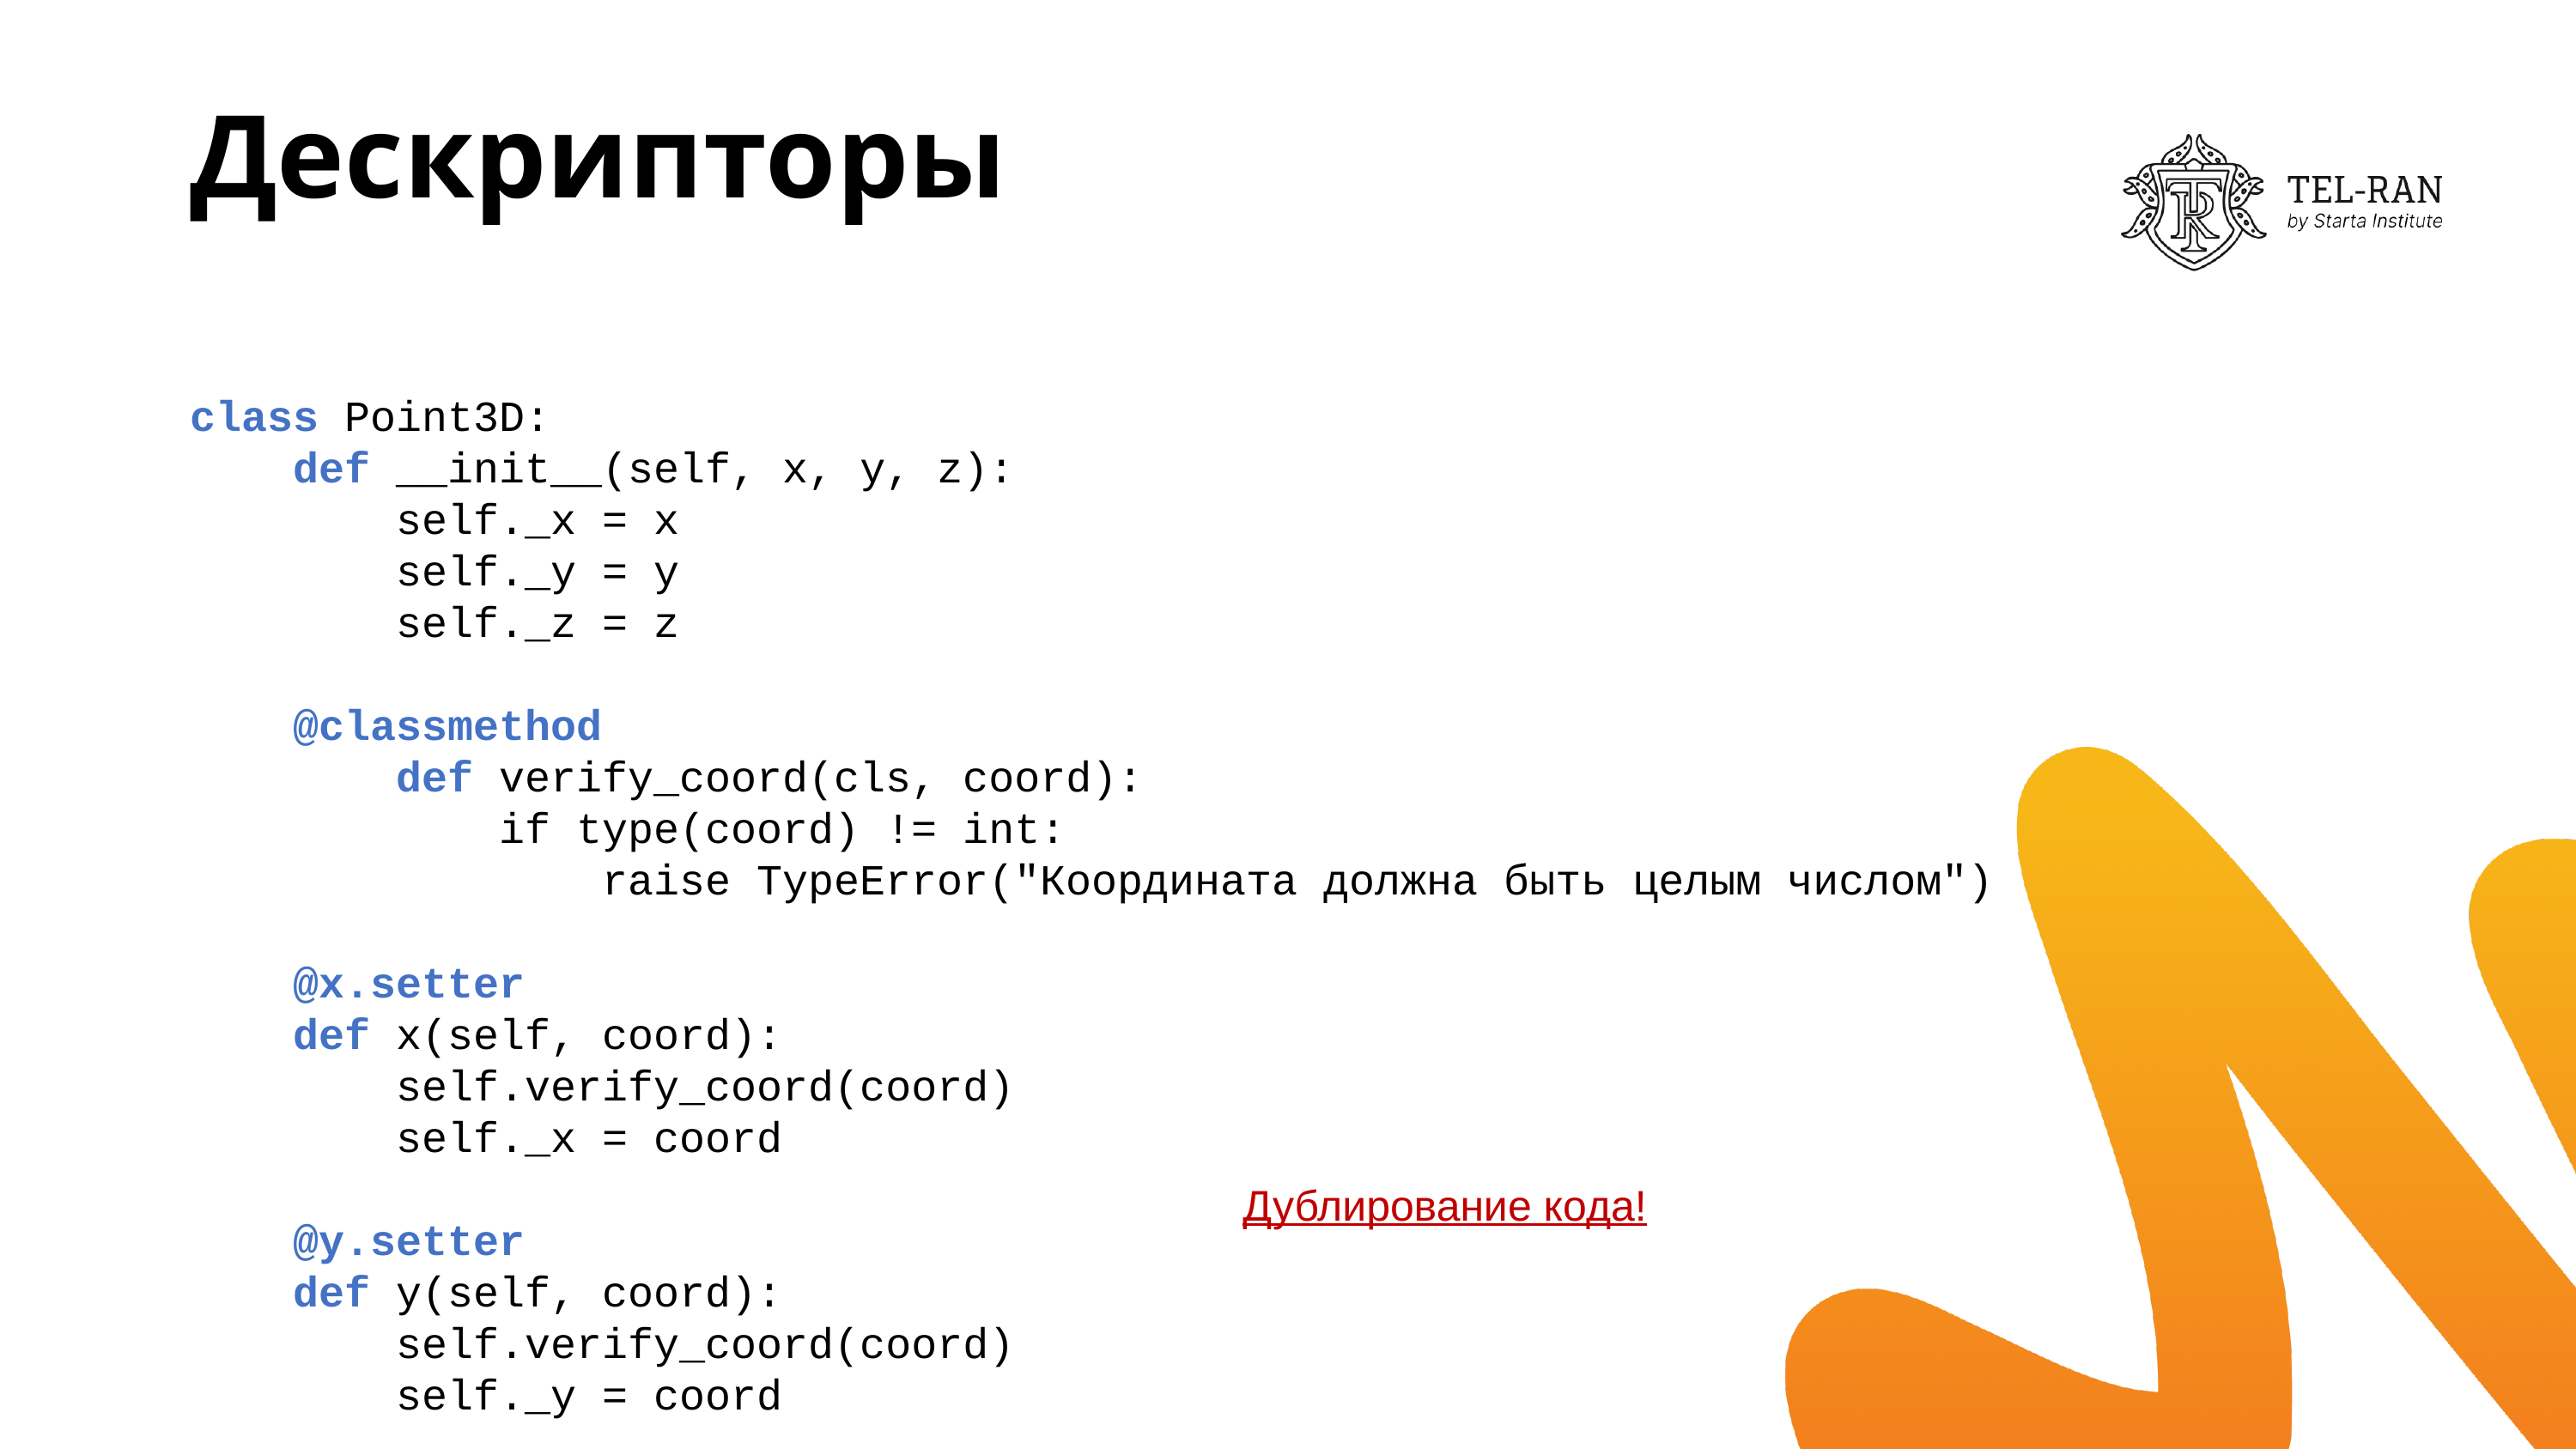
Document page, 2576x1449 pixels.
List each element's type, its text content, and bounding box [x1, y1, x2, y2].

picture [1620, 747, 2576, 1449]
picture [2121, 134, 2442, 271]
text_box Дублирование кода! [1230, 1171, 1661, 1236]
title Дескрипторы [177, 76, 2107, 358]
text_box class Point3D: def __init__(self, x, y, z): self._x = x self._y = y self._z = z @classmethod def verify_coord(cls, coord): if type(coord) != int: raise TypeError("Координата должна быть целым числом") @x.setter def x(self, coord): self.verify_coord(coord) self._x = coord @y.setter def y(self, coord): self.verify_coord(coord) self._y = coord [177, 382, 2503, 1425]
